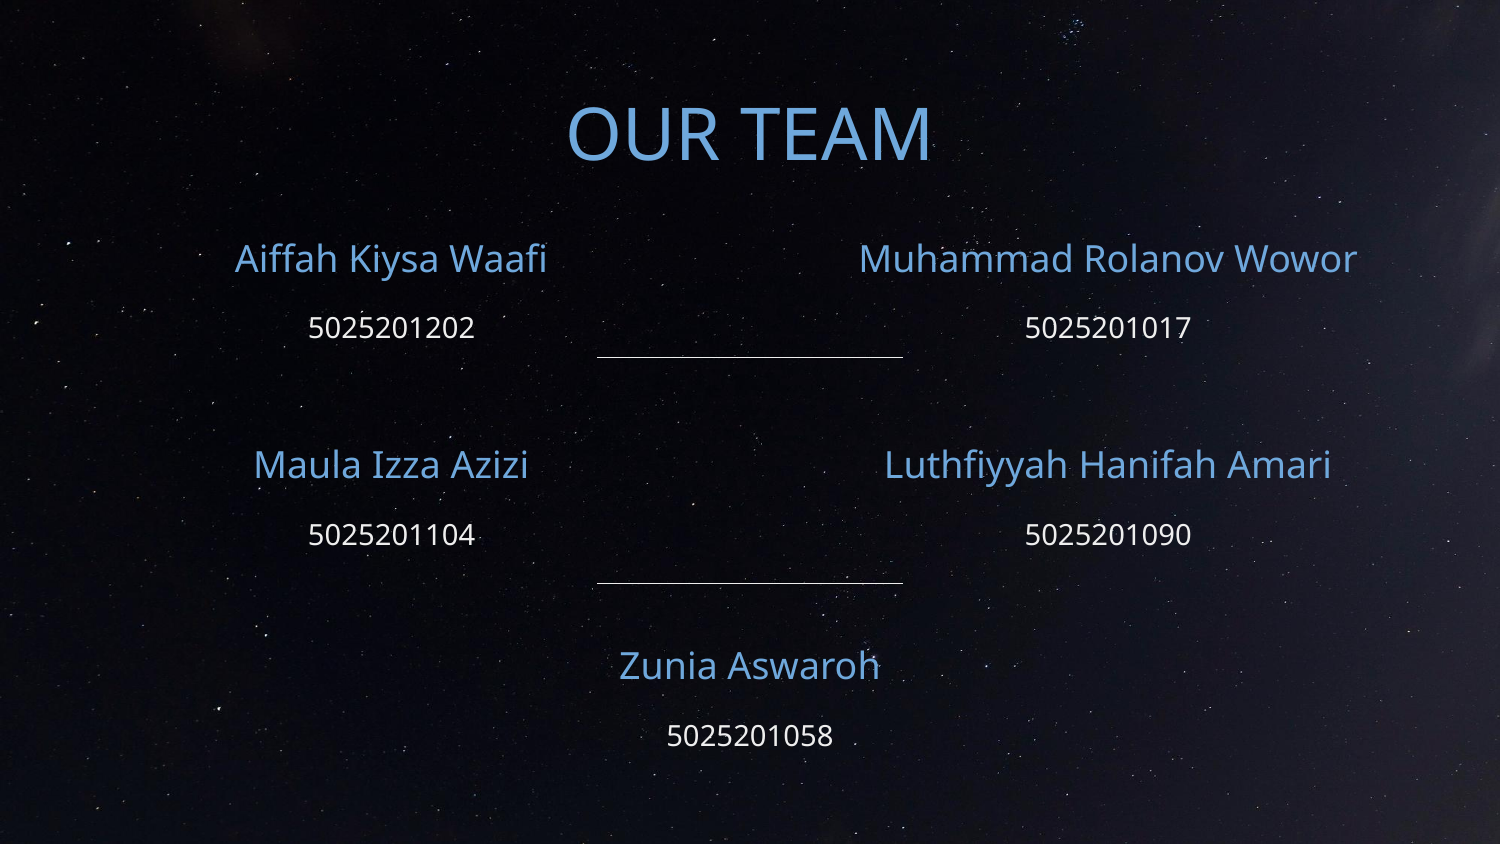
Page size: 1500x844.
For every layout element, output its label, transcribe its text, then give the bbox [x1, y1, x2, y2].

subtitle 5025201090 [902, 501, 1314, 596]
subtitle 5025201202 [186, 294, 598, 389]
subtitle Maula Izza Azizi [186, 436, 598, 501]
subtitle 5025201104 [186, 501, 598, 596]
subtitle 5025201058 [544, 701, 956, 796]
title OUR TEAM [118, 72, 1382, 167]
subtitle Luthfiyyah Hanifah Amari [834, 436, 1383, 502]
picture [0, 0, 1500, 844]
subtitle Aiffah Kiysa Waafi [143, 229, 640, 295]
subtitle Muhammad Rolanov Wowor [834, 229, 1383, 295]
subtitle 5025201017 [902, 294, 1314, 389]
subtitle Zunia Aswaroh [544, 637, 956, 701]
